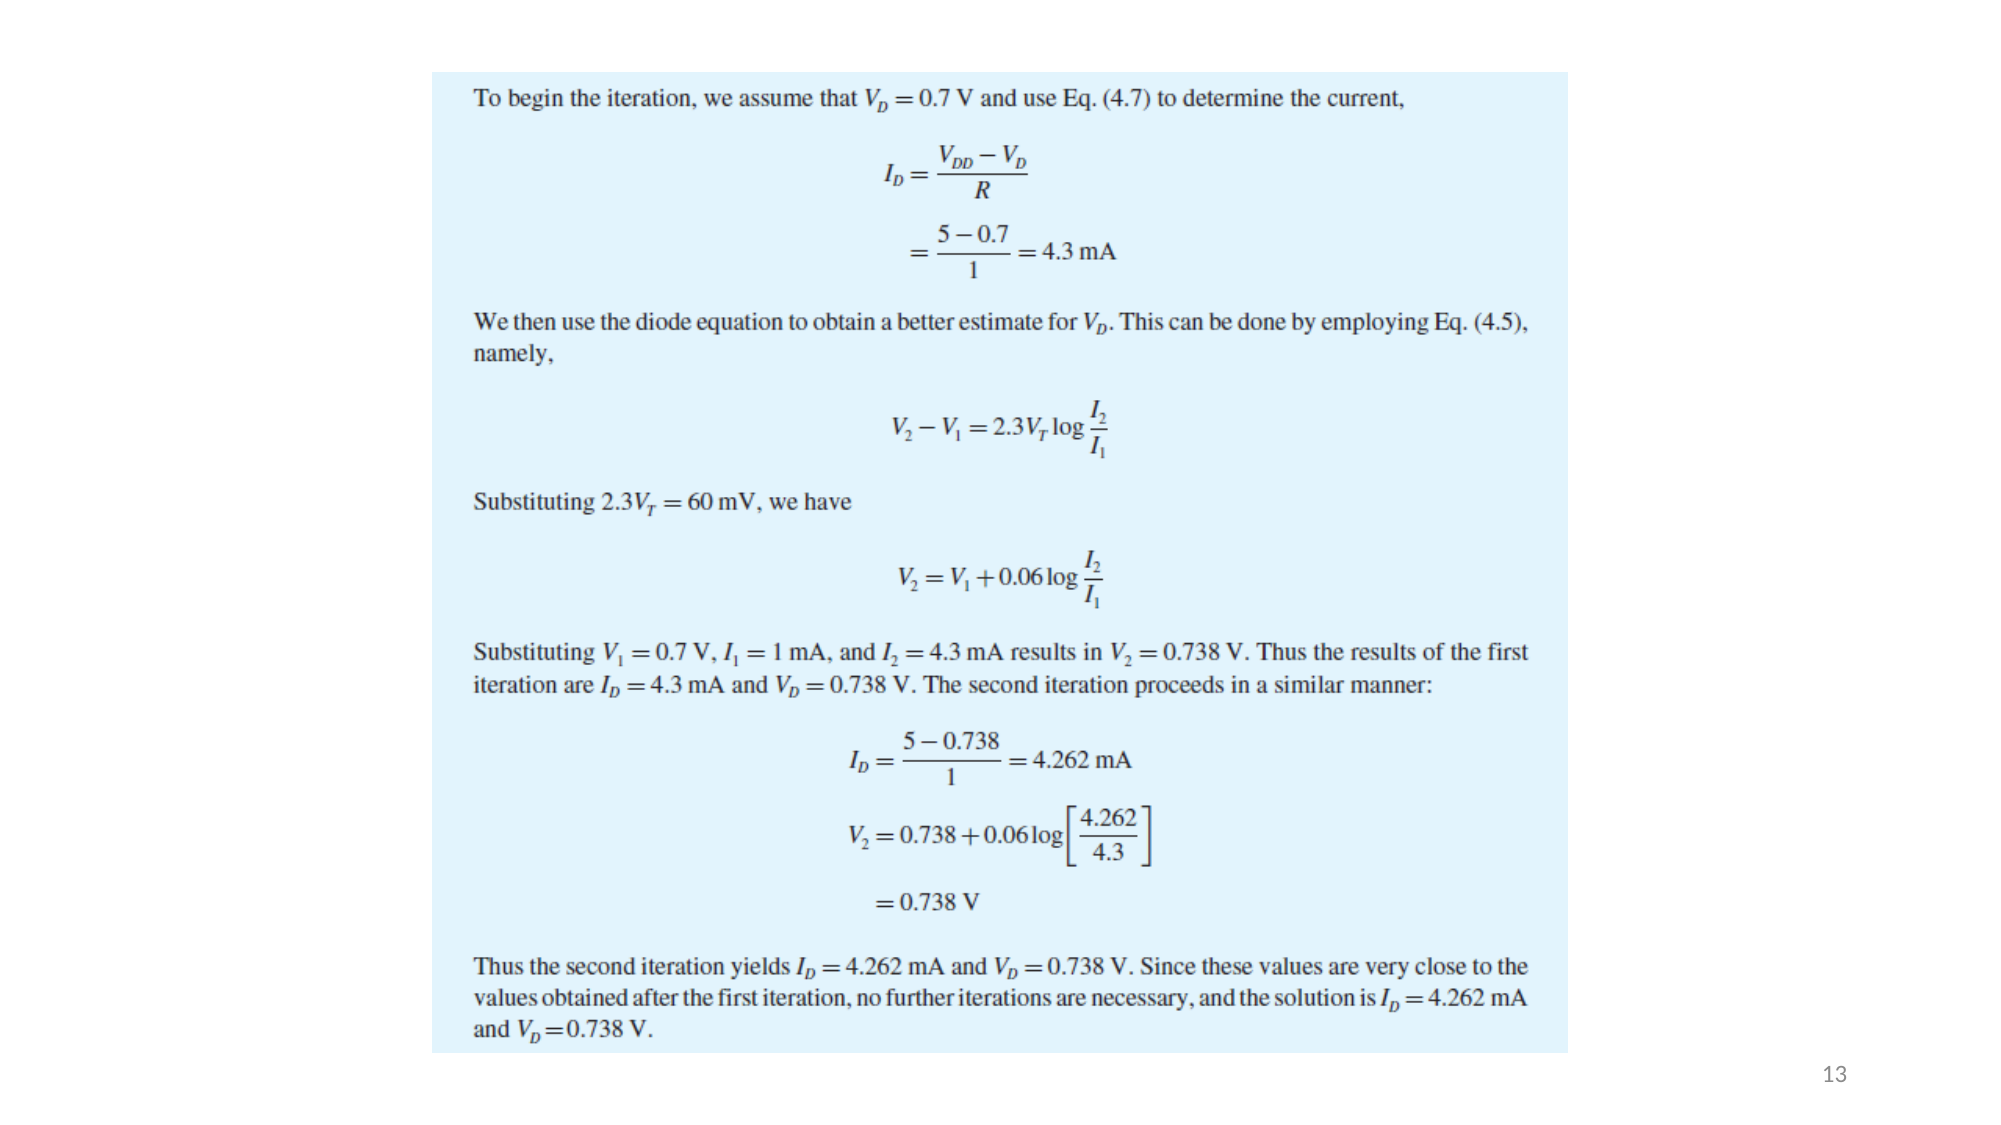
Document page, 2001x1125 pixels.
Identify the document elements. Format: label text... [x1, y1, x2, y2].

picture [432, 72, 1568, 1053]
slide_number 13 [1412, 1042, 1863, 1103]
